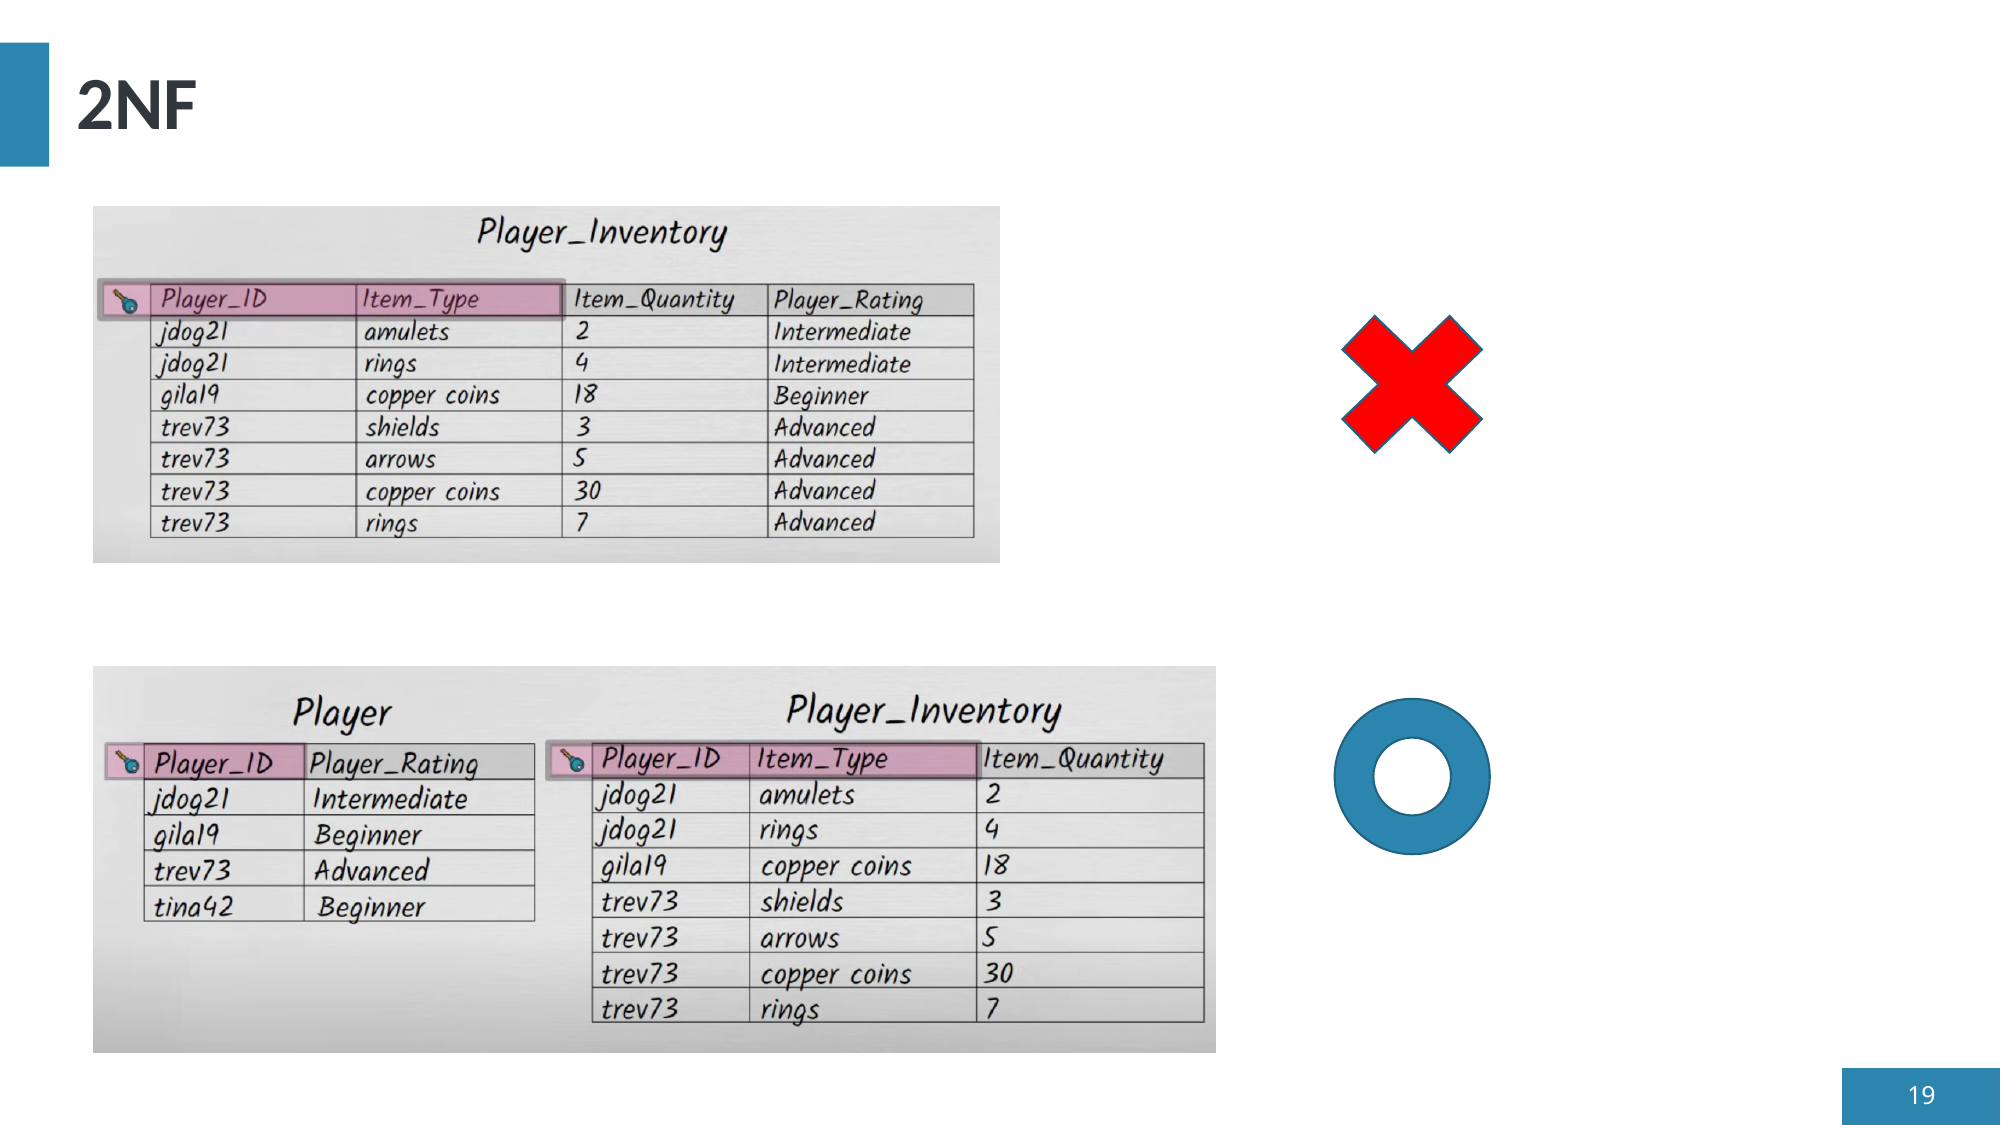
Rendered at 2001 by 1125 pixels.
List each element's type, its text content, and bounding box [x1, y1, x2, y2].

text_box [1333, 697, 1491, 856]
text_box [1340, 314, 1484, 455]
title 2NF [60, 42, 1951, 168]
picture [93, 665, 1216, 1053]
slide_number 19 [1889, 1079, 1951, 1114]
picture [93, 206, 1000, 563]
